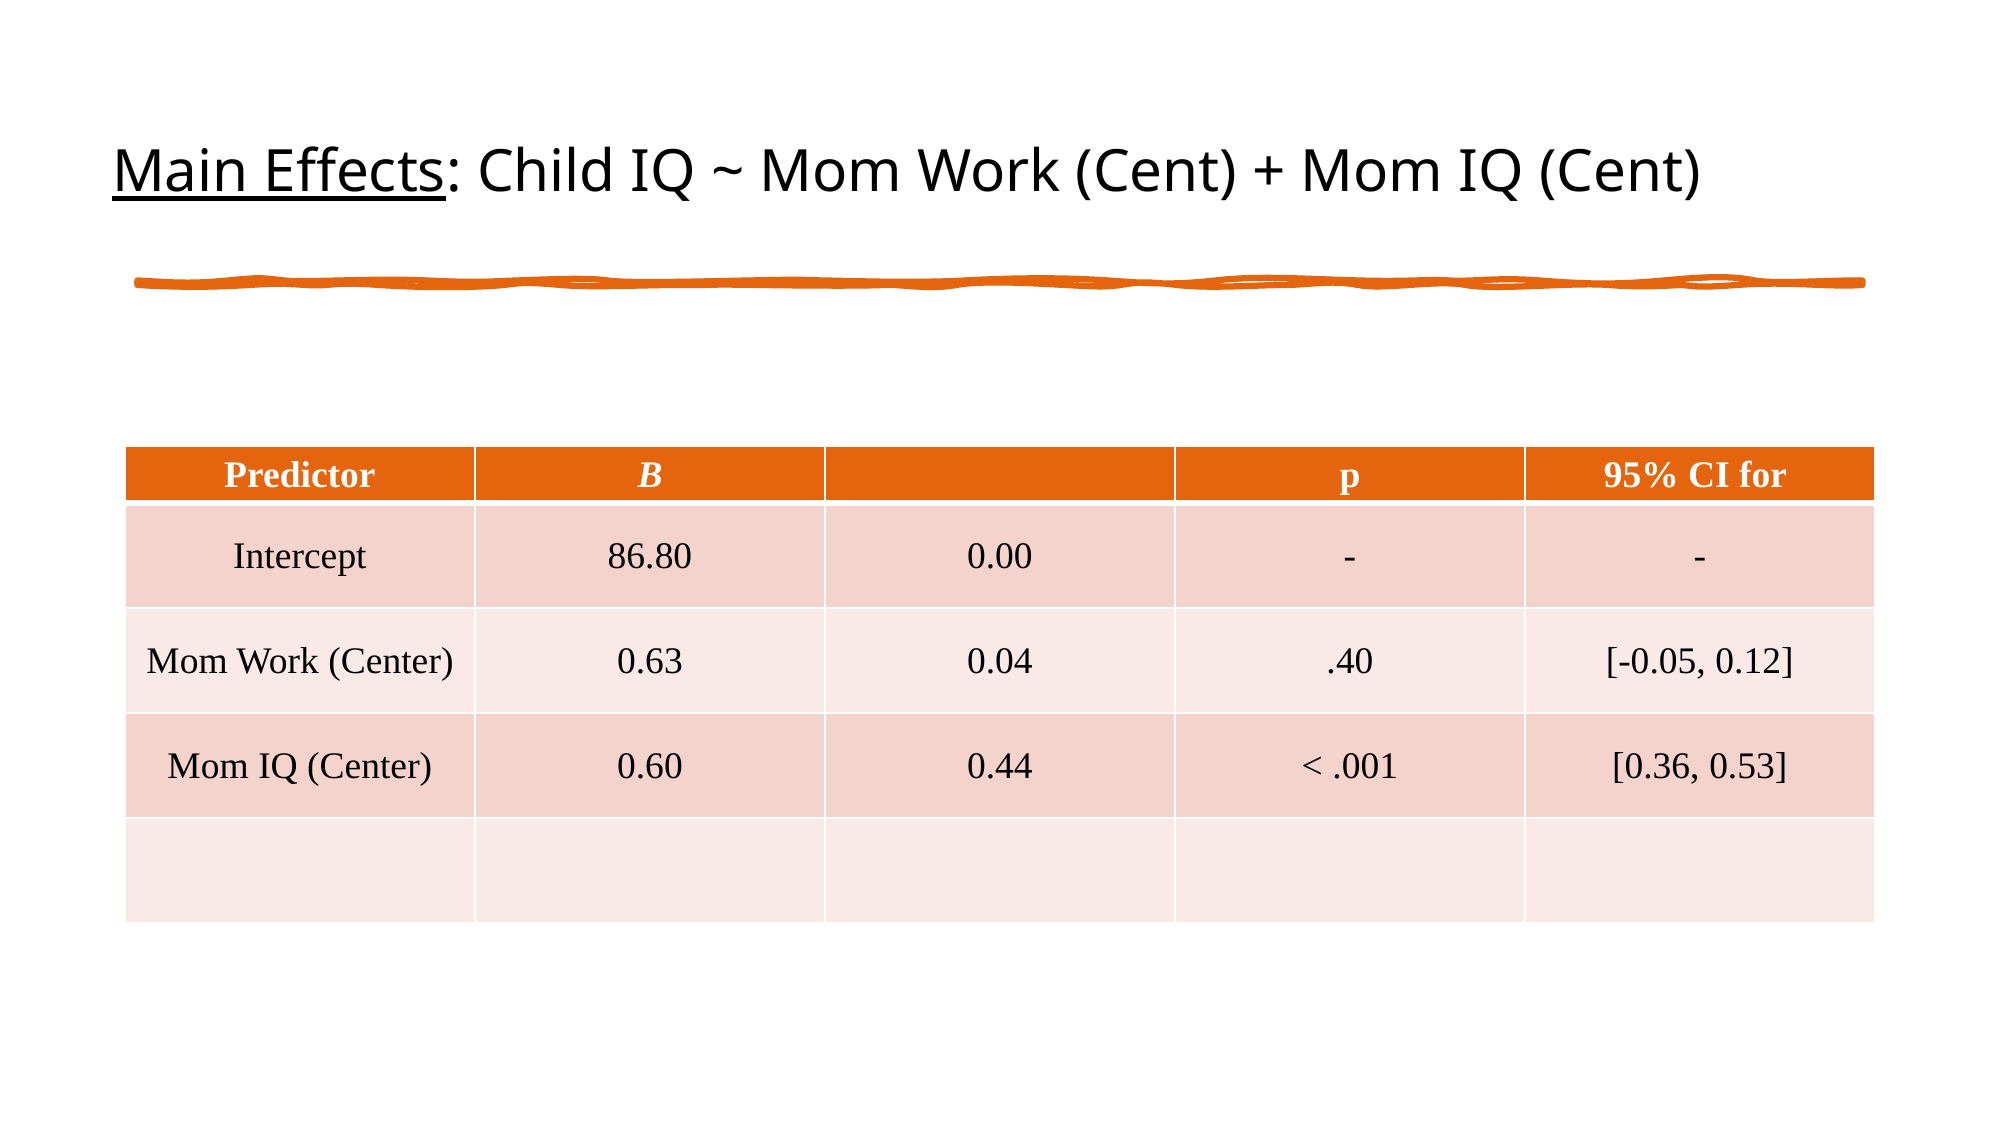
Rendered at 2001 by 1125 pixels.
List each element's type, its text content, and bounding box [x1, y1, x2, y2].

title Main Effects: Child IQ ~ Mom Work (Cent) + Mom IQ (Cent) [97, 59, 1900, 278]
